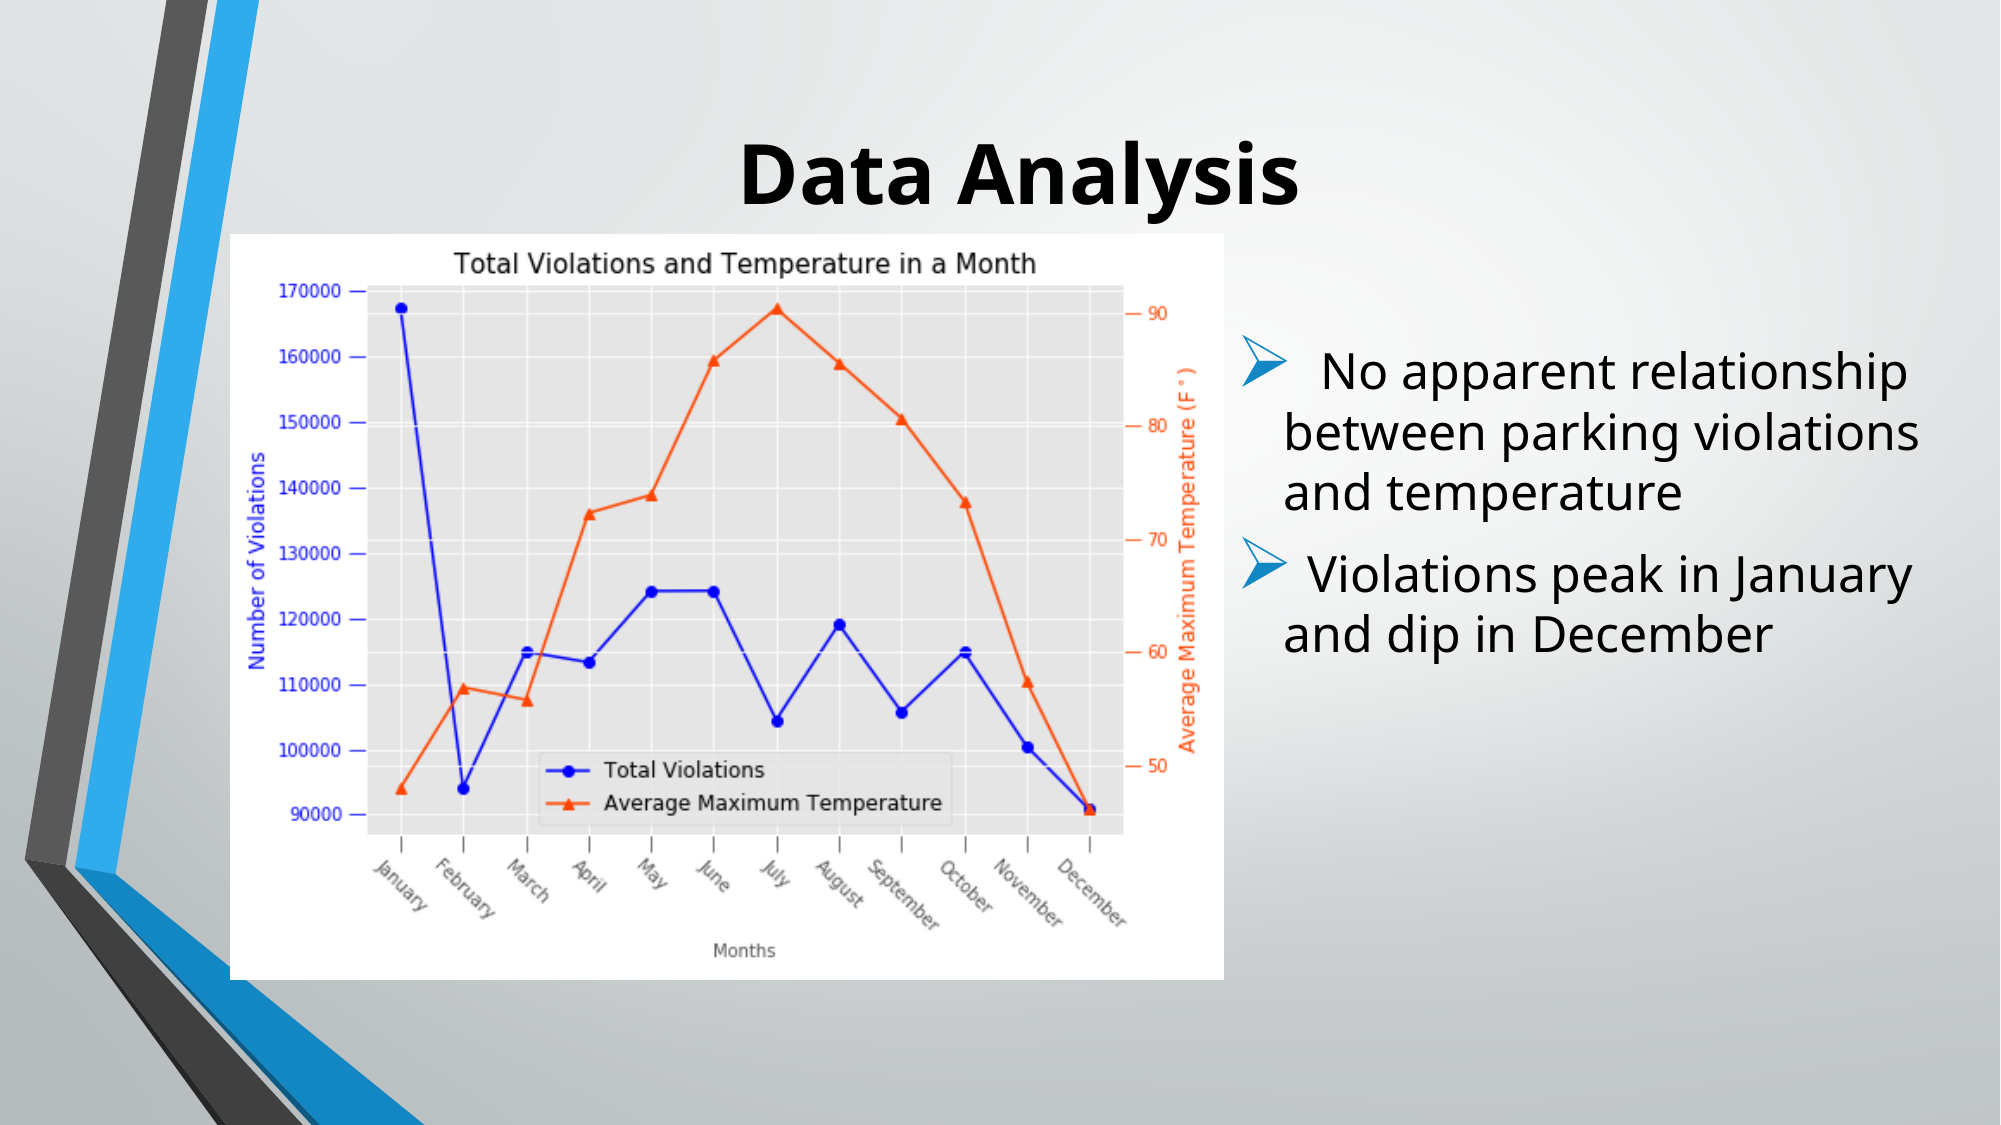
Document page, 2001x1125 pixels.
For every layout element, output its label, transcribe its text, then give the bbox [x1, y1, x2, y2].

picture [229, 233, 1224, 980]
title Data Analysis [168, 108, 1893, 235]
list No apparent relationship between parking violations and temperature Violations peak in January and dip in December [1221, 171, 1960, 832]
